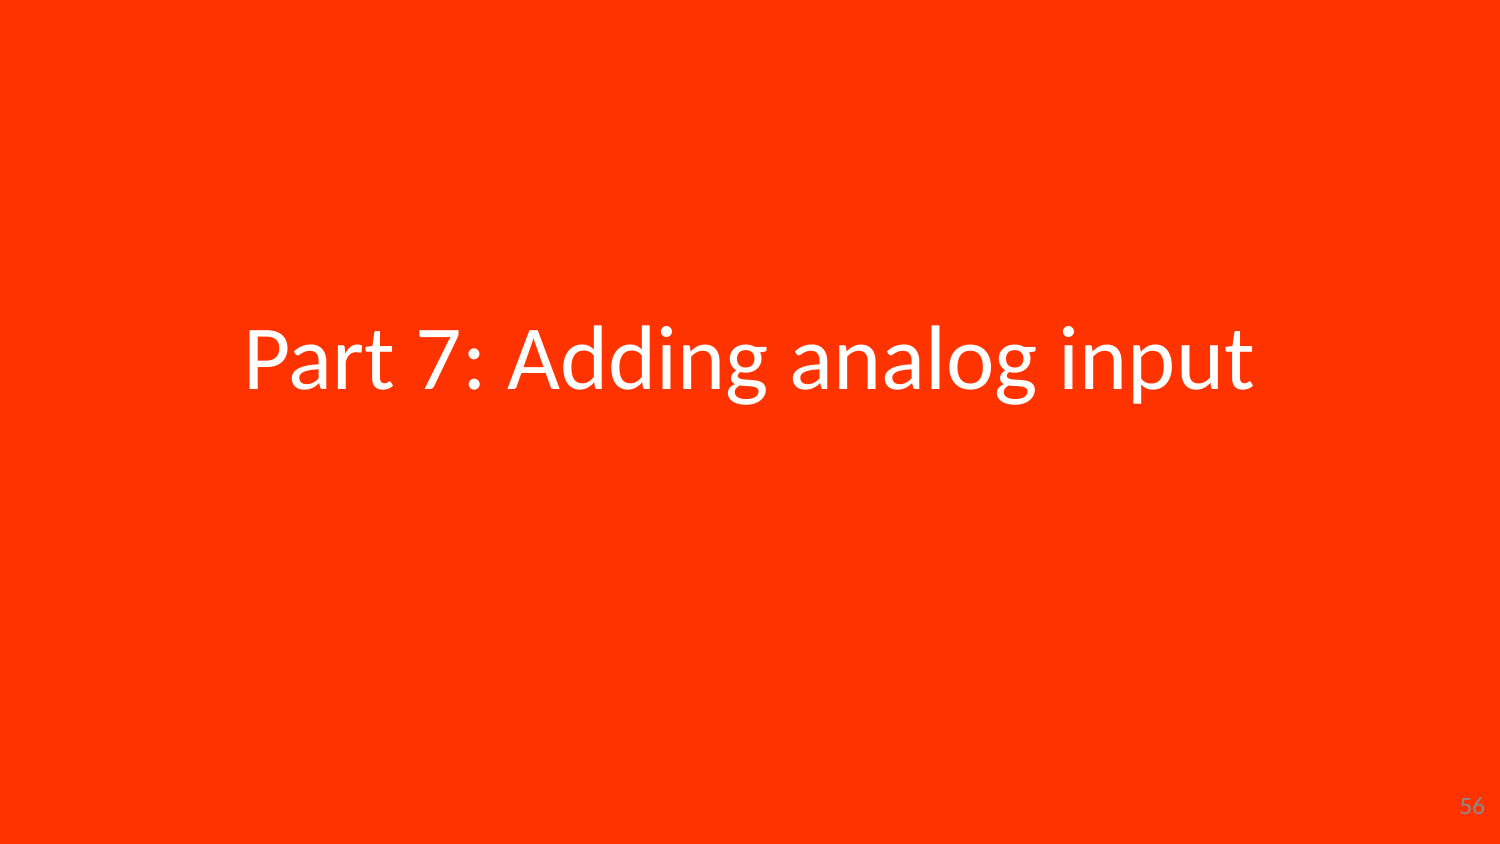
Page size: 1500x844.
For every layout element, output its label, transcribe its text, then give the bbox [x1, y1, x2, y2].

slide_number 56 [1415, 782, 1500, 828]
title Part 7: Adding analog input [112, 262, 1388, 443]
